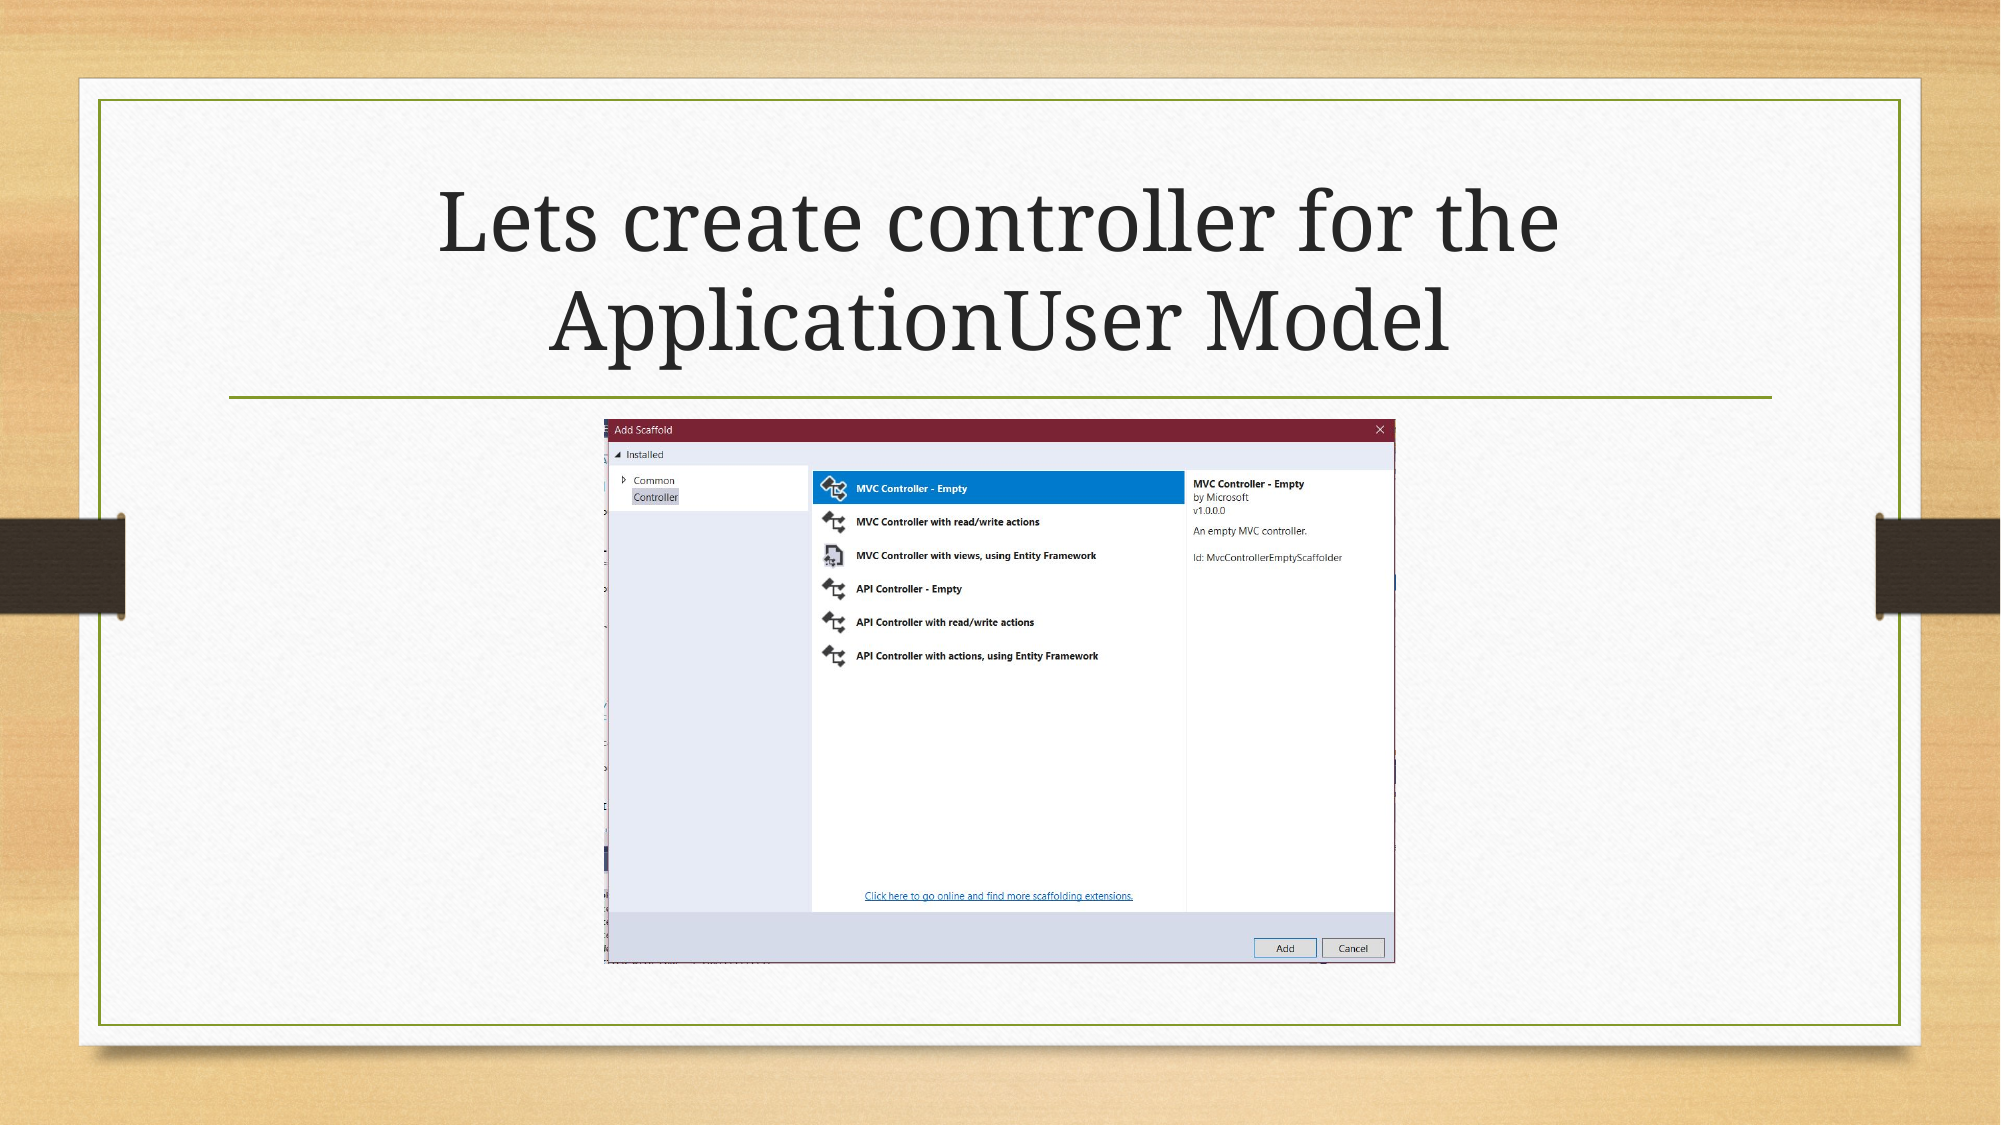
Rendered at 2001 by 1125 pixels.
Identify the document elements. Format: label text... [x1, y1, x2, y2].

title Lets create controller for the ApplicationUser Model [212, 161, 1788, 375]
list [603, 419, 1396, 964]
picture [0, 0, 2001, 1125]
